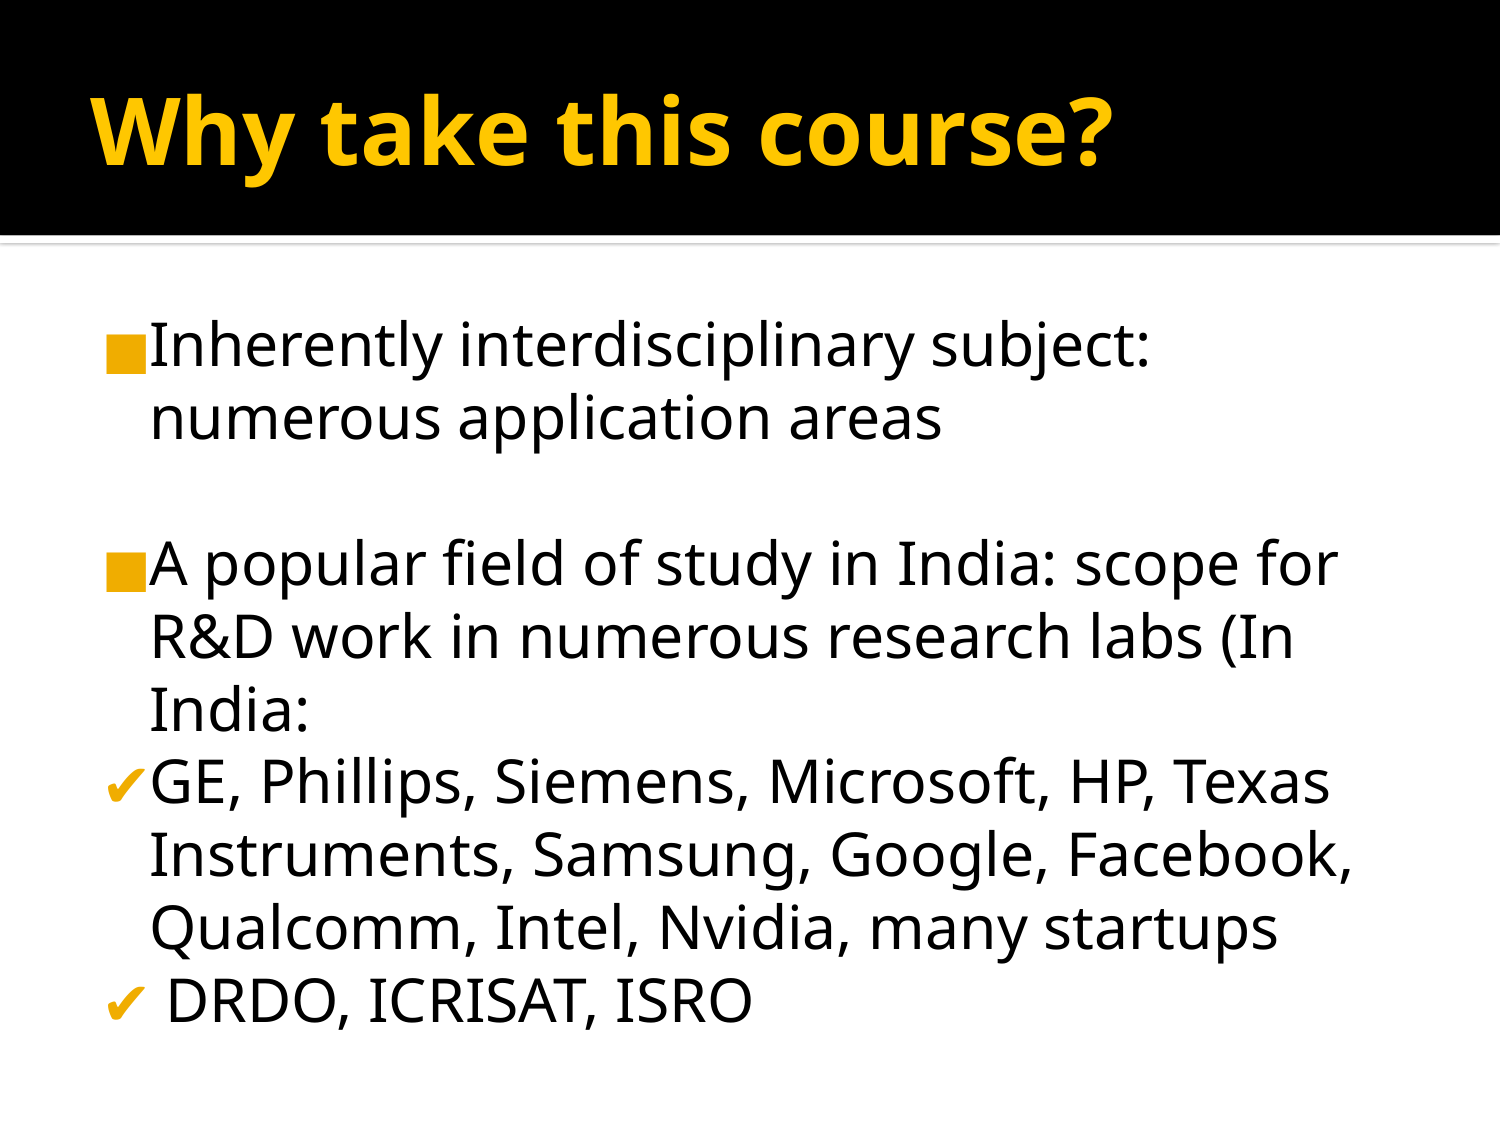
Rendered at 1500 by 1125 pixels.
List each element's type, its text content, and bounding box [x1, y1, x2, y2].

title Why take this course? [75, 25, 1425, 231]
list Inherently interdisciplinary subject: numerous application areas A popular field of study in India: scope for R&D work in numerous research labs (In India: GE, Phillips, Siemens, Microsoft, HP, Texas Instruments, Samsung, Google, Facebook, Qualcomm, Intel, Nvidia, many startups DRDO, ICRISAT, ISRO [75, 291, 1425, 1050]
